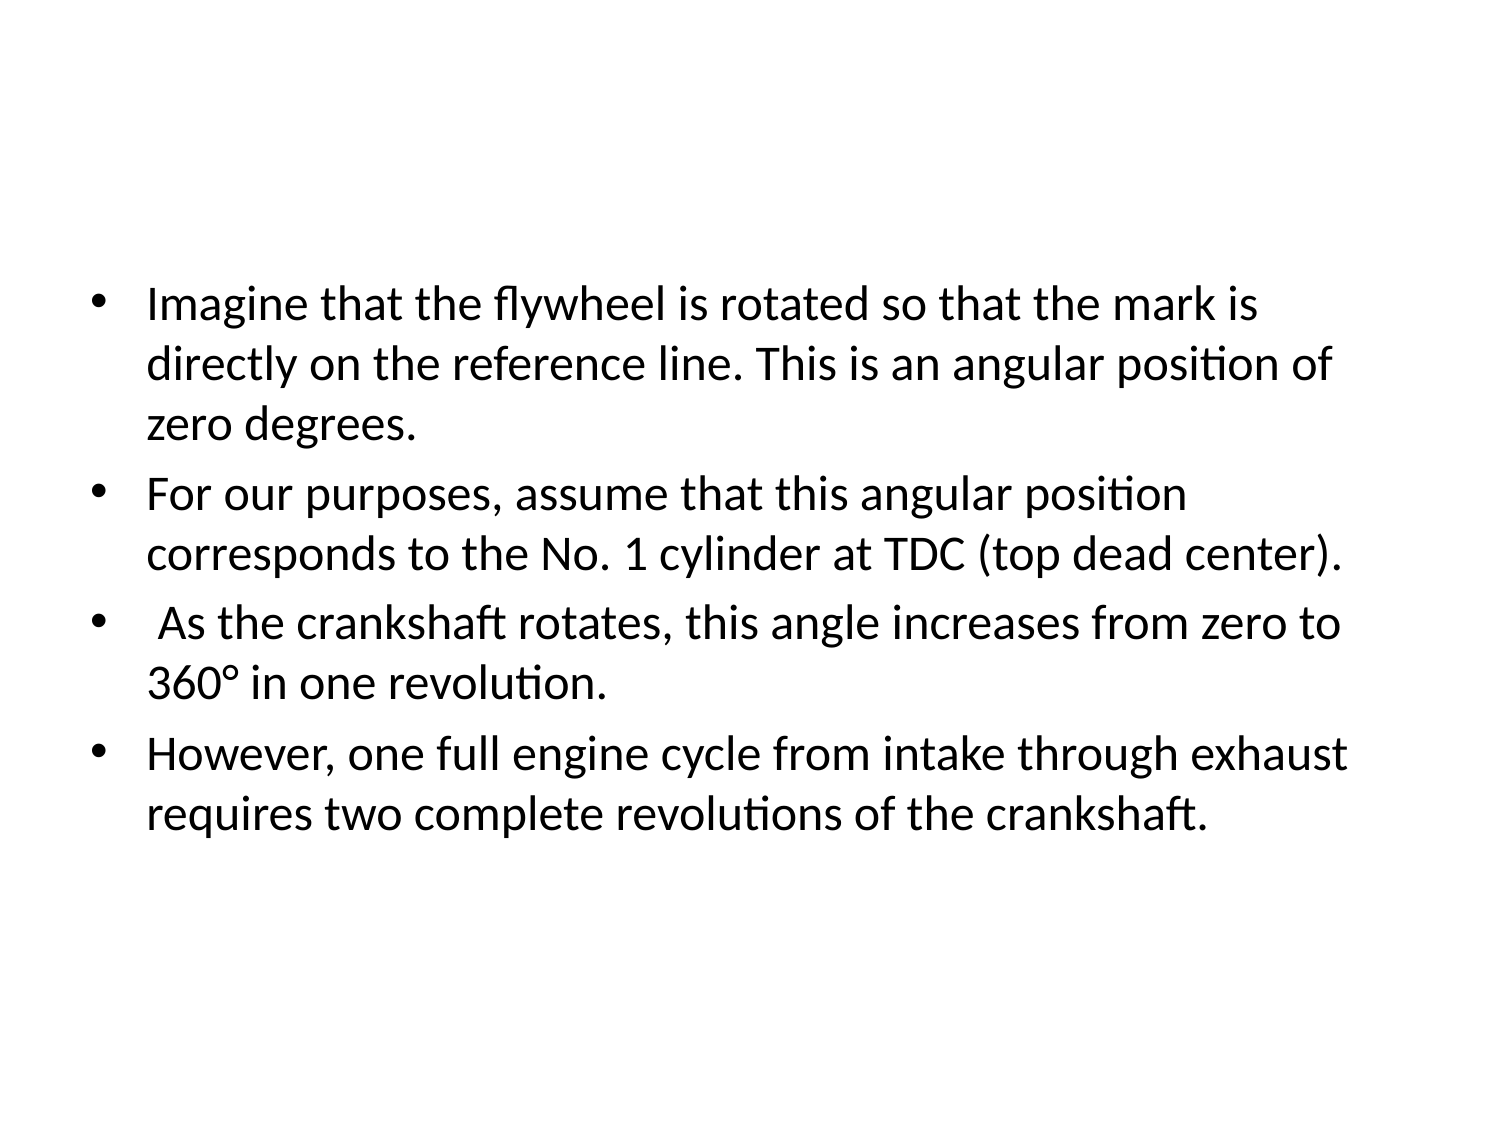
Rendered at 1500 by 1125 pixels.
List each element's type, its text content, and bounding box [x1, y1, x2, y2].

list Imagine that the flywheel is rotated so that the mark is directly on the reference line. This is an angular position of zero degrees. For our purposes, assume that this angular position corresponds to the No. 1 cylinder at TDC (top dead center). As the crankshaft rotates, this angle increases from zero to 360° in one revolution. However, one full engine cycle from intake through exhaust requires two complete revolutions of the crankshaft. [75, 262, 1425, 1005]
